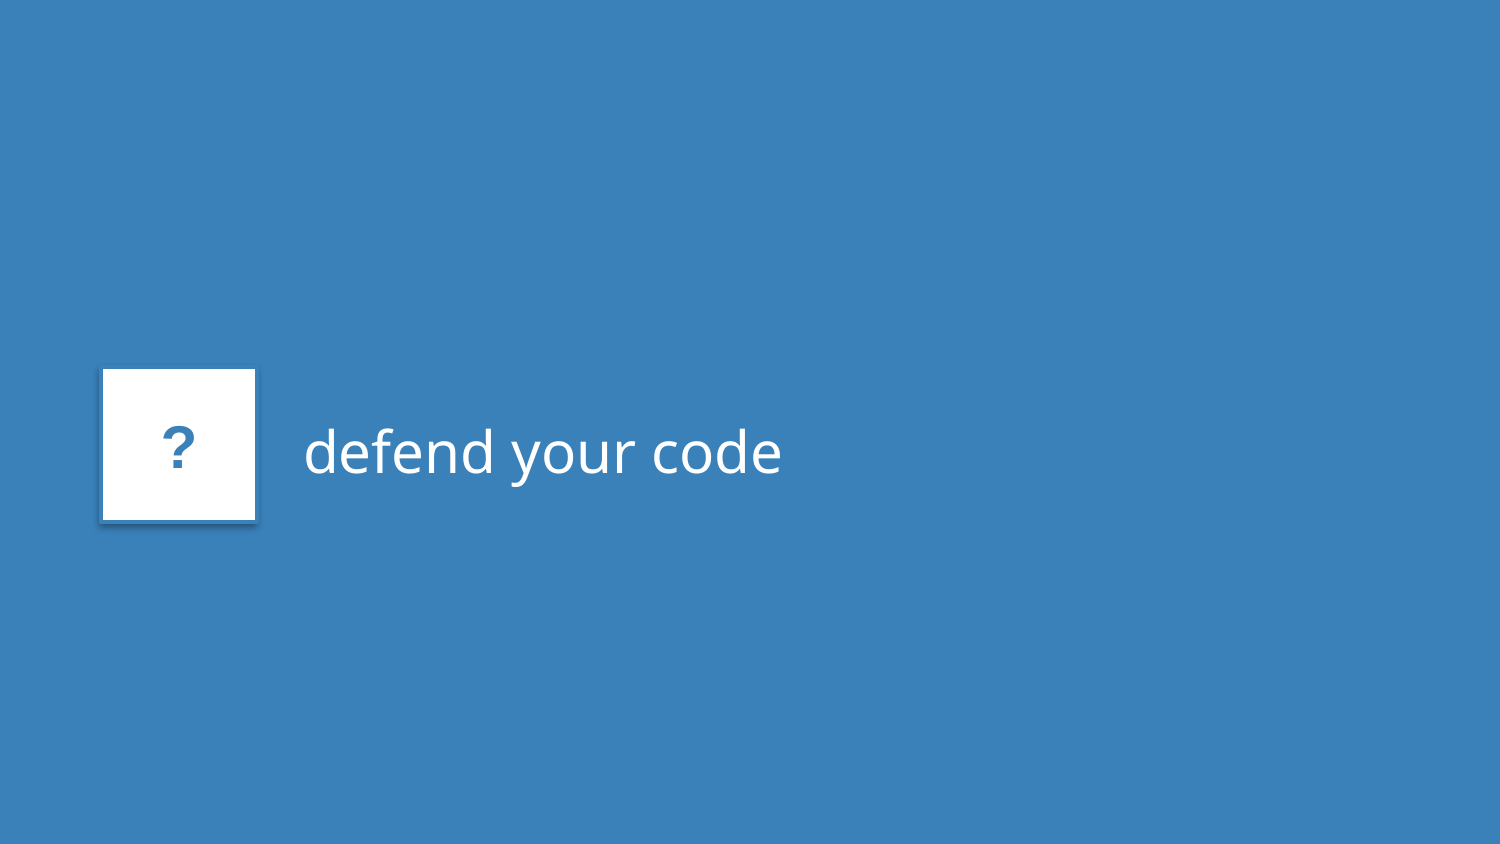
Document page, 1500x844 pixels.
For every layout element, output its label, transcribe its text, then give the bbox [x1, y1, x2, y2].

text_box defend your code [288, 400, 1459, 500]
